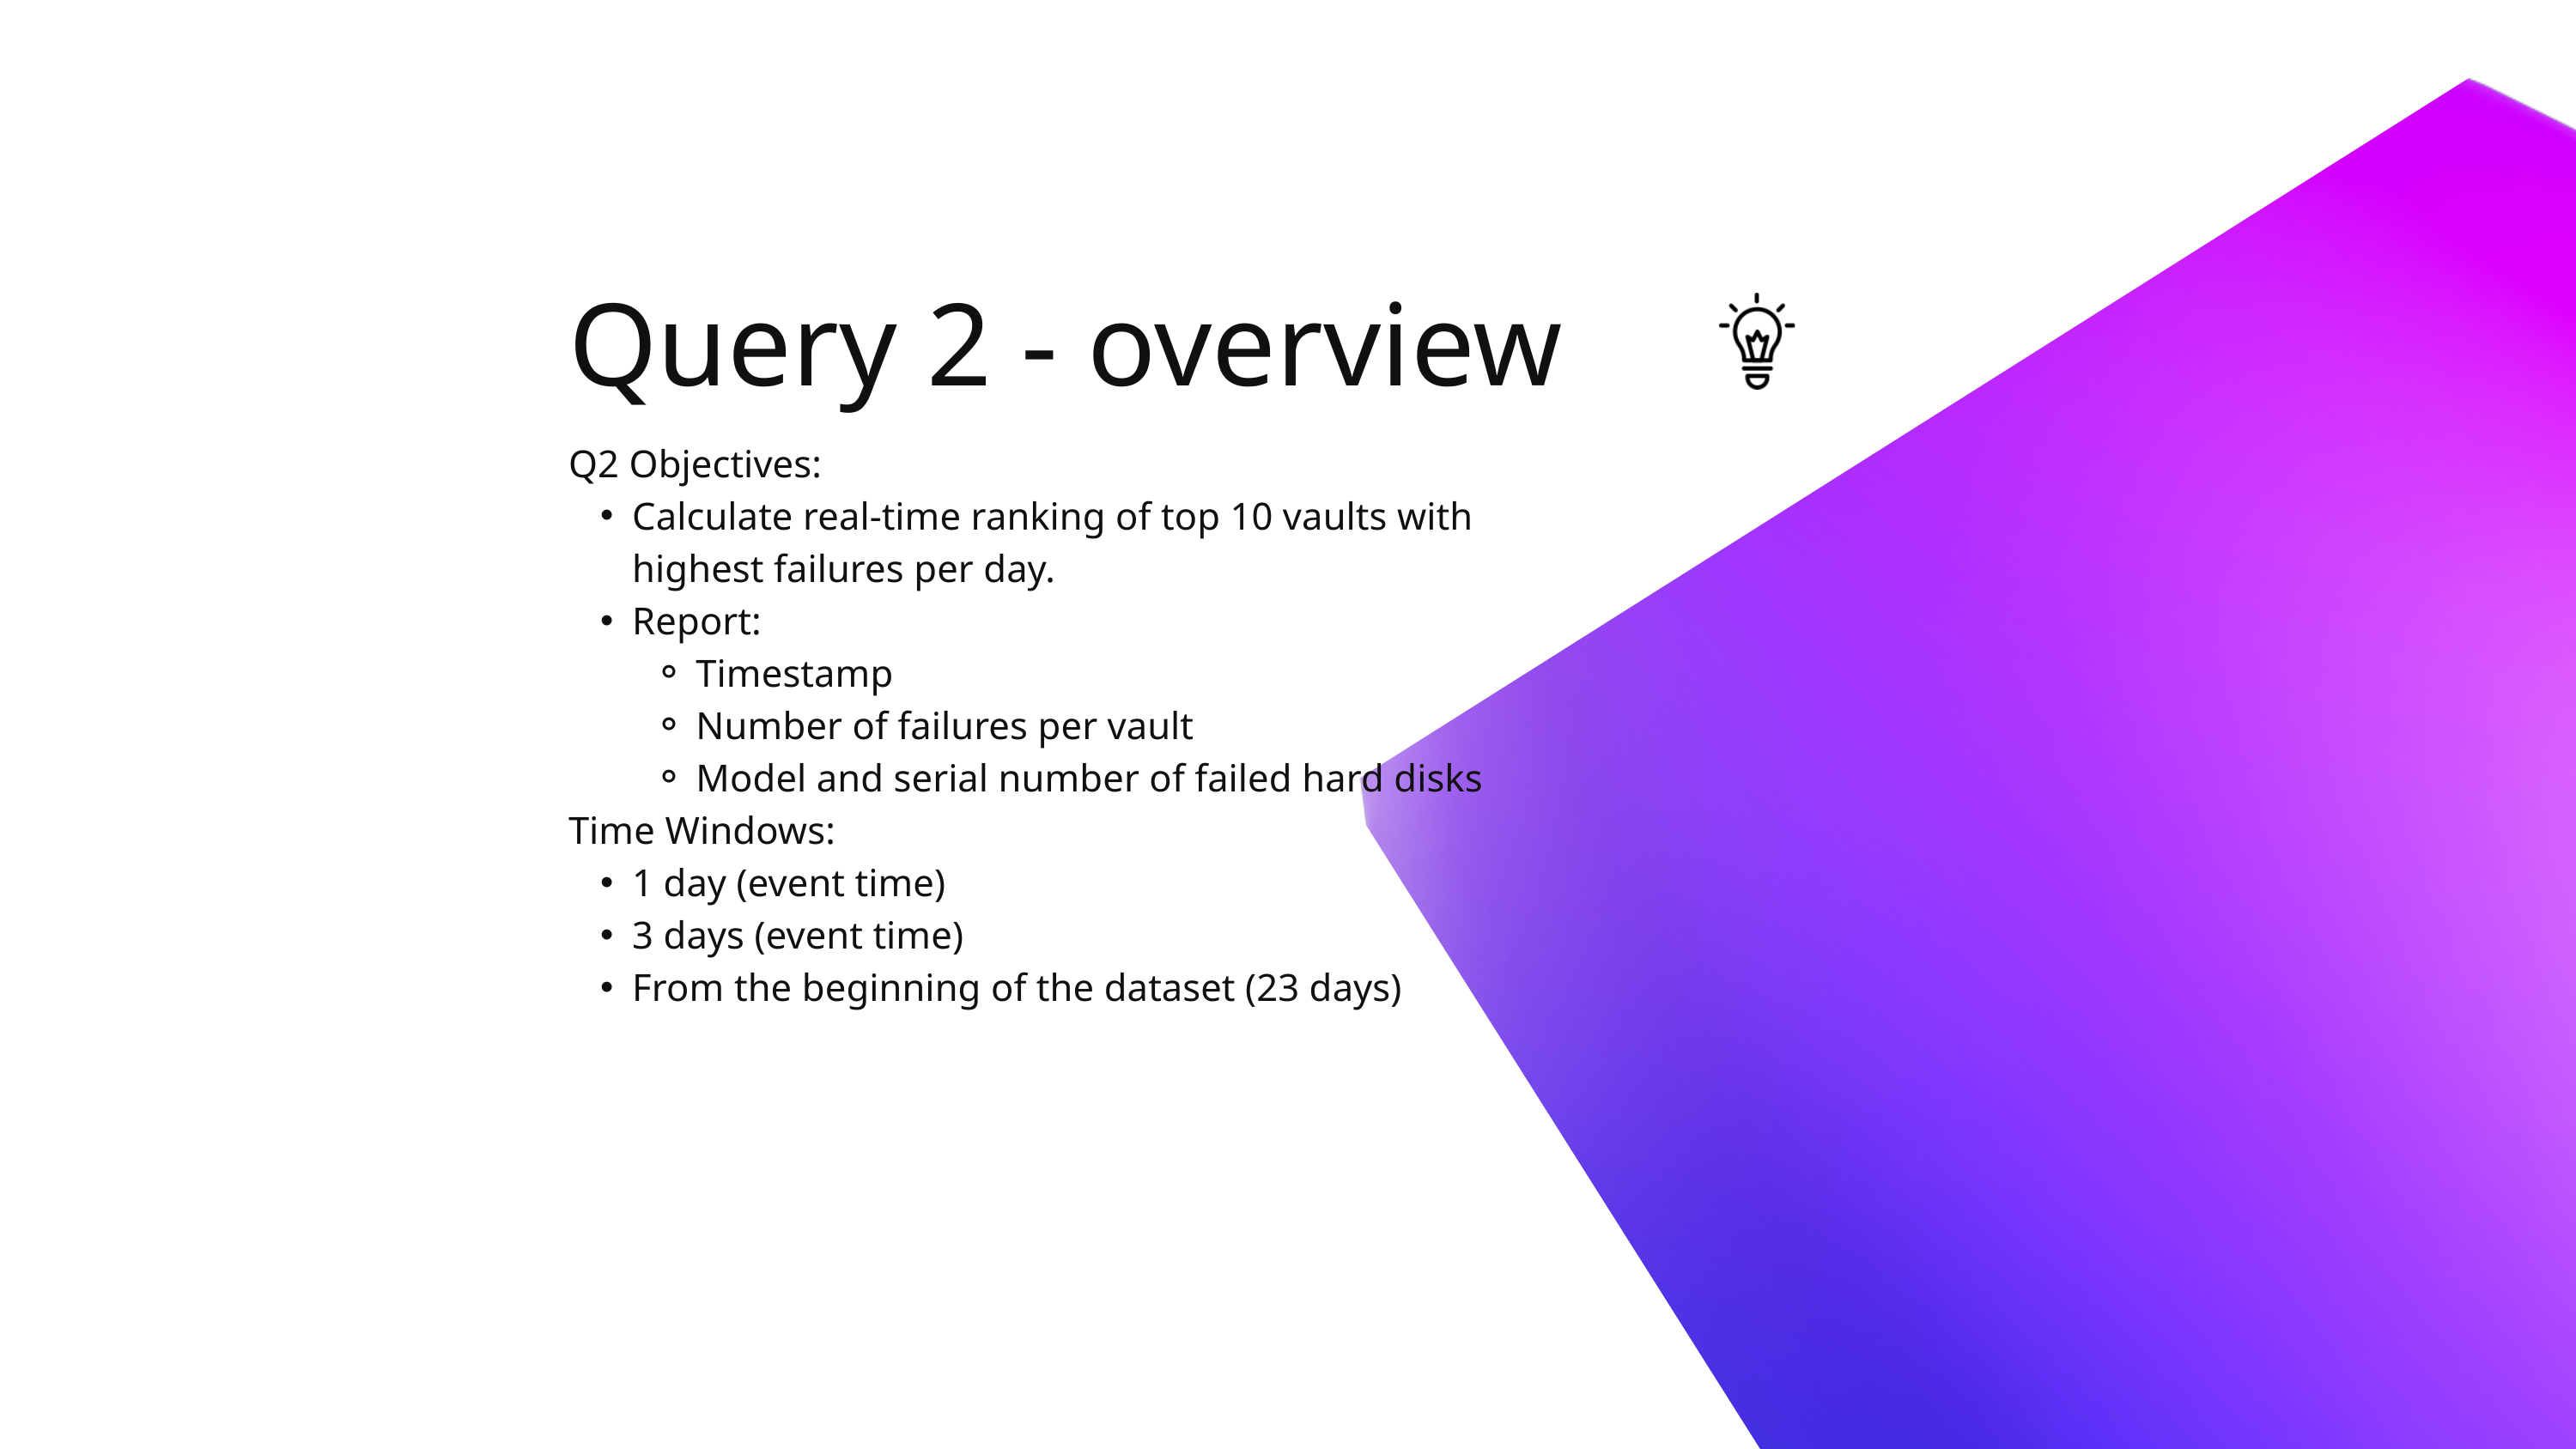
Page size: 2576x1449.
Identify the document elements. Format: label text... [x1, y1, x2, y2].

text_box [1719, 293, 1795, 390]
text_box [1516, 10, 2576, 1449]
text_box Q2 Objectives: Calculate real-time ranking of top 10 vaults with highest failures per day. Report: Timestamp Number of failures per vault Model and serial number of failed hard disks Time Windows: 1 day (event time) 3 days (event time) From the beginning of the dataset (23 days) [568, 432, 1554, 1062]
text_box Query 2 - overview [568, 271, 1795, 409]
